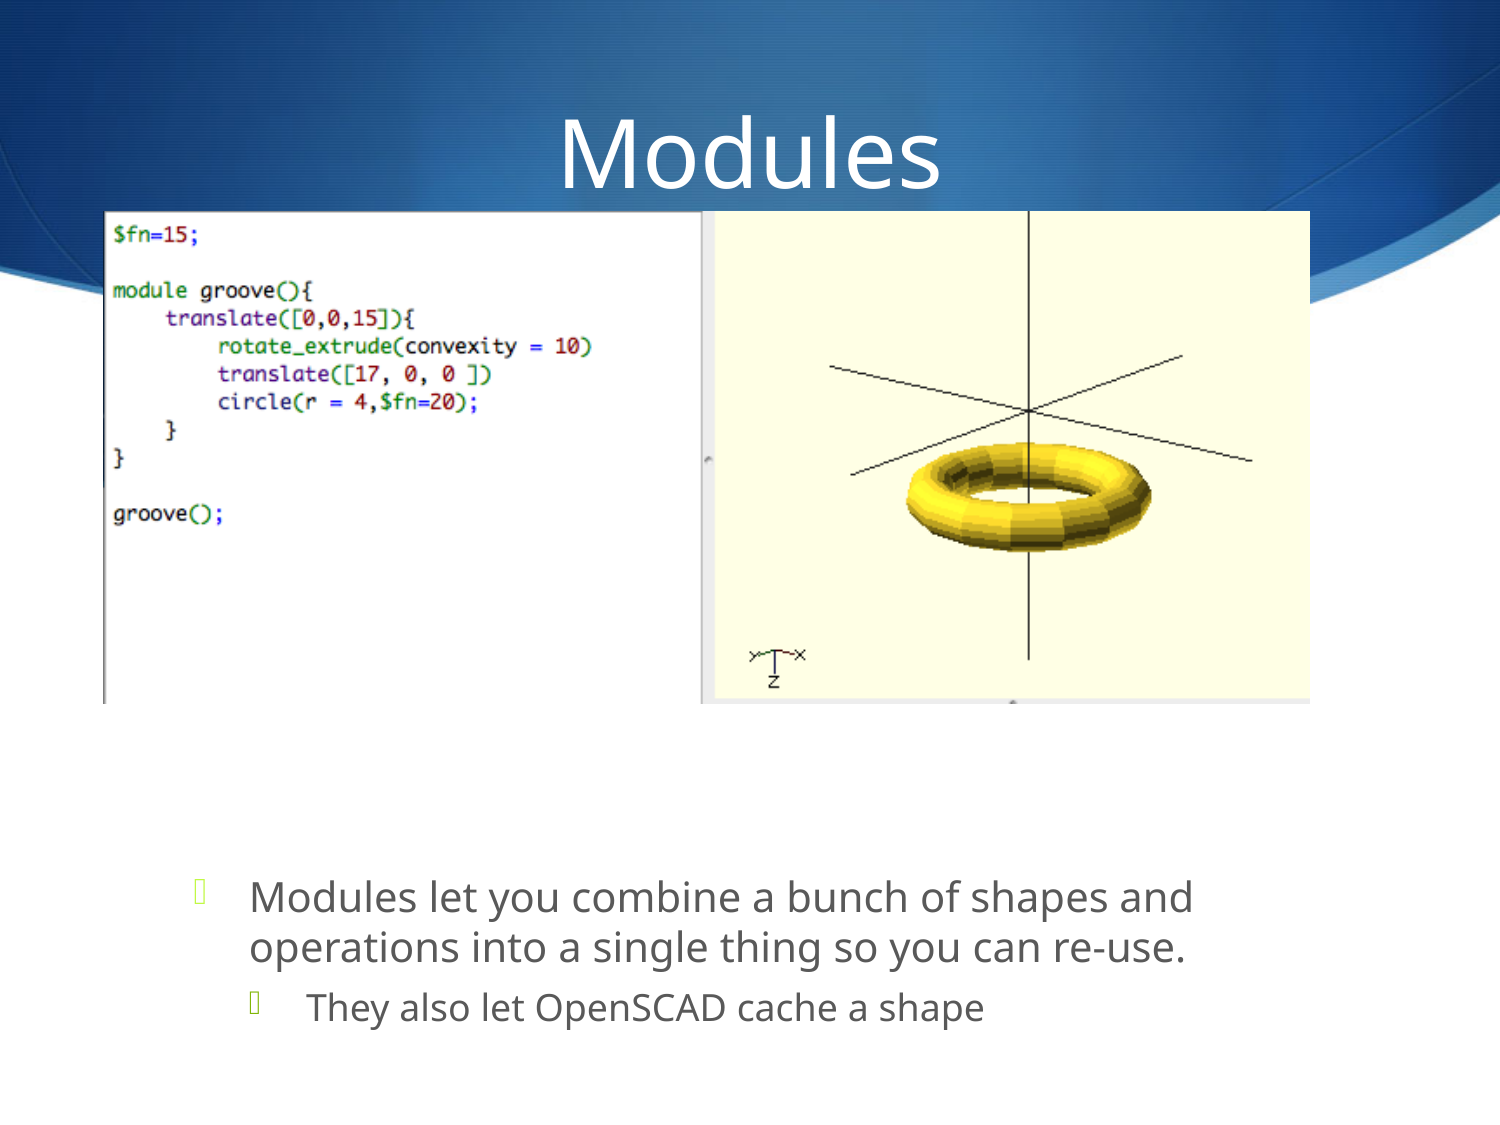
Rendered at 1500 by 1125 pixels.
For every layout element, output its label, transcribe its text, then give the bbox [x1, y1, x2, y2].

title Modules [75, 56, 1425, 245]
list Modules let you combine a bunch of shapes and operations into a single thing so you can re-use. They also let OpenSCAD cache a shape [121, 244, 1379, 991]
picture [0, 0, 1500, 1125]
